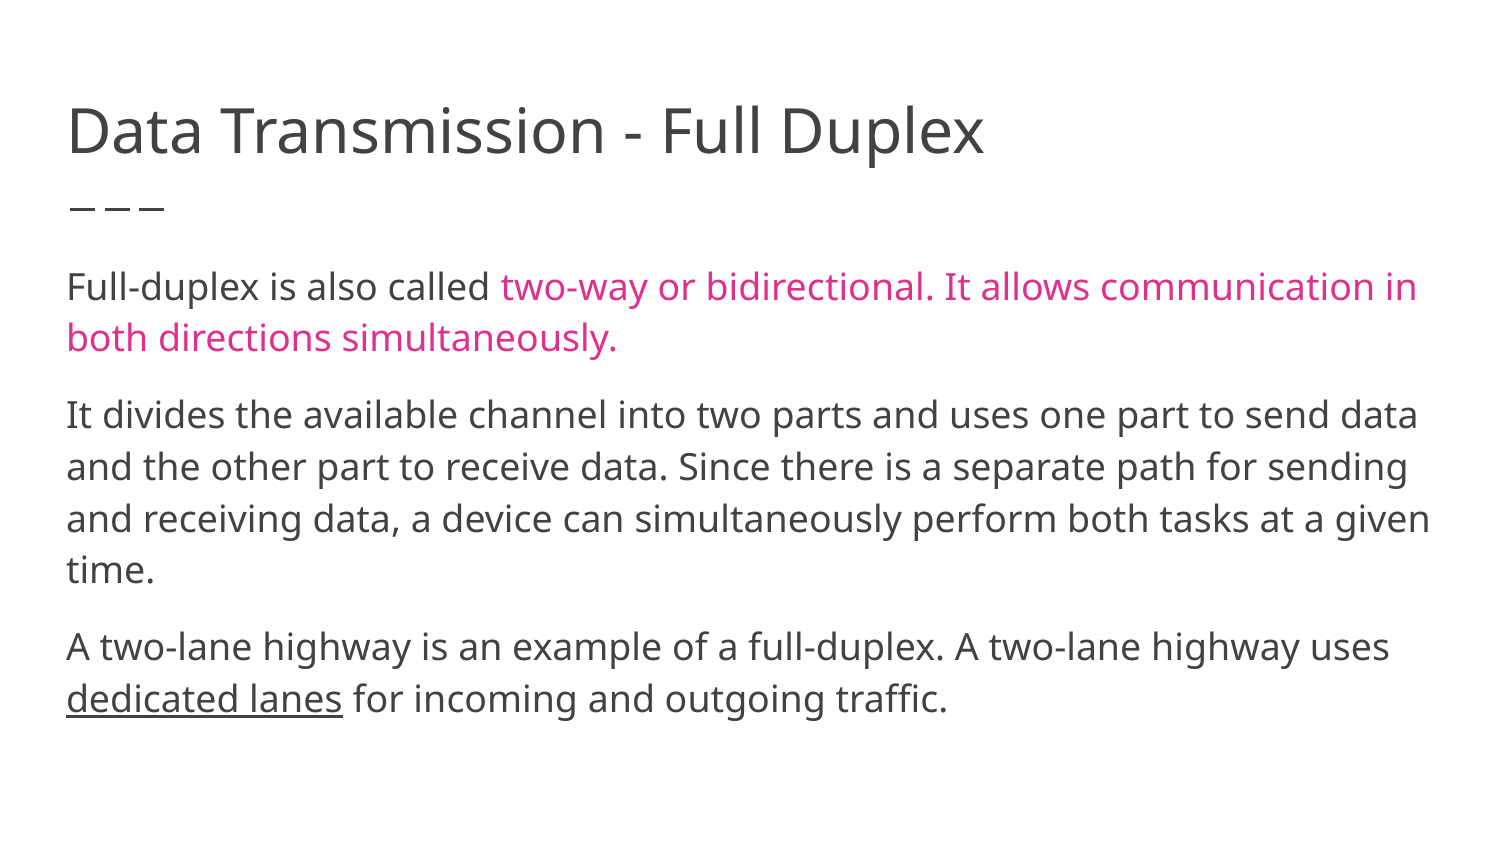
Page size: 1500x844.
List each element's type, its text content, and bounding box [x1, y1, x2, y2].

list Full-duplex is also called two-way or bidirectional. It allows communication in both directions simultaneously. It divides the available channel into two parts and uses one part to send data and the other part to receive data. Since there is a separate path for sending and receiving data, a device can simultaneously perform both tasks at a given time. A two-lane highway is an example of a full-duplex. A two-lane highway uses dedicated lanes for incoming and outgoing traffic. [51, 240, 1487, 831]
title Data Transmission - Full Duplex [51, 61, 1449, 182]
